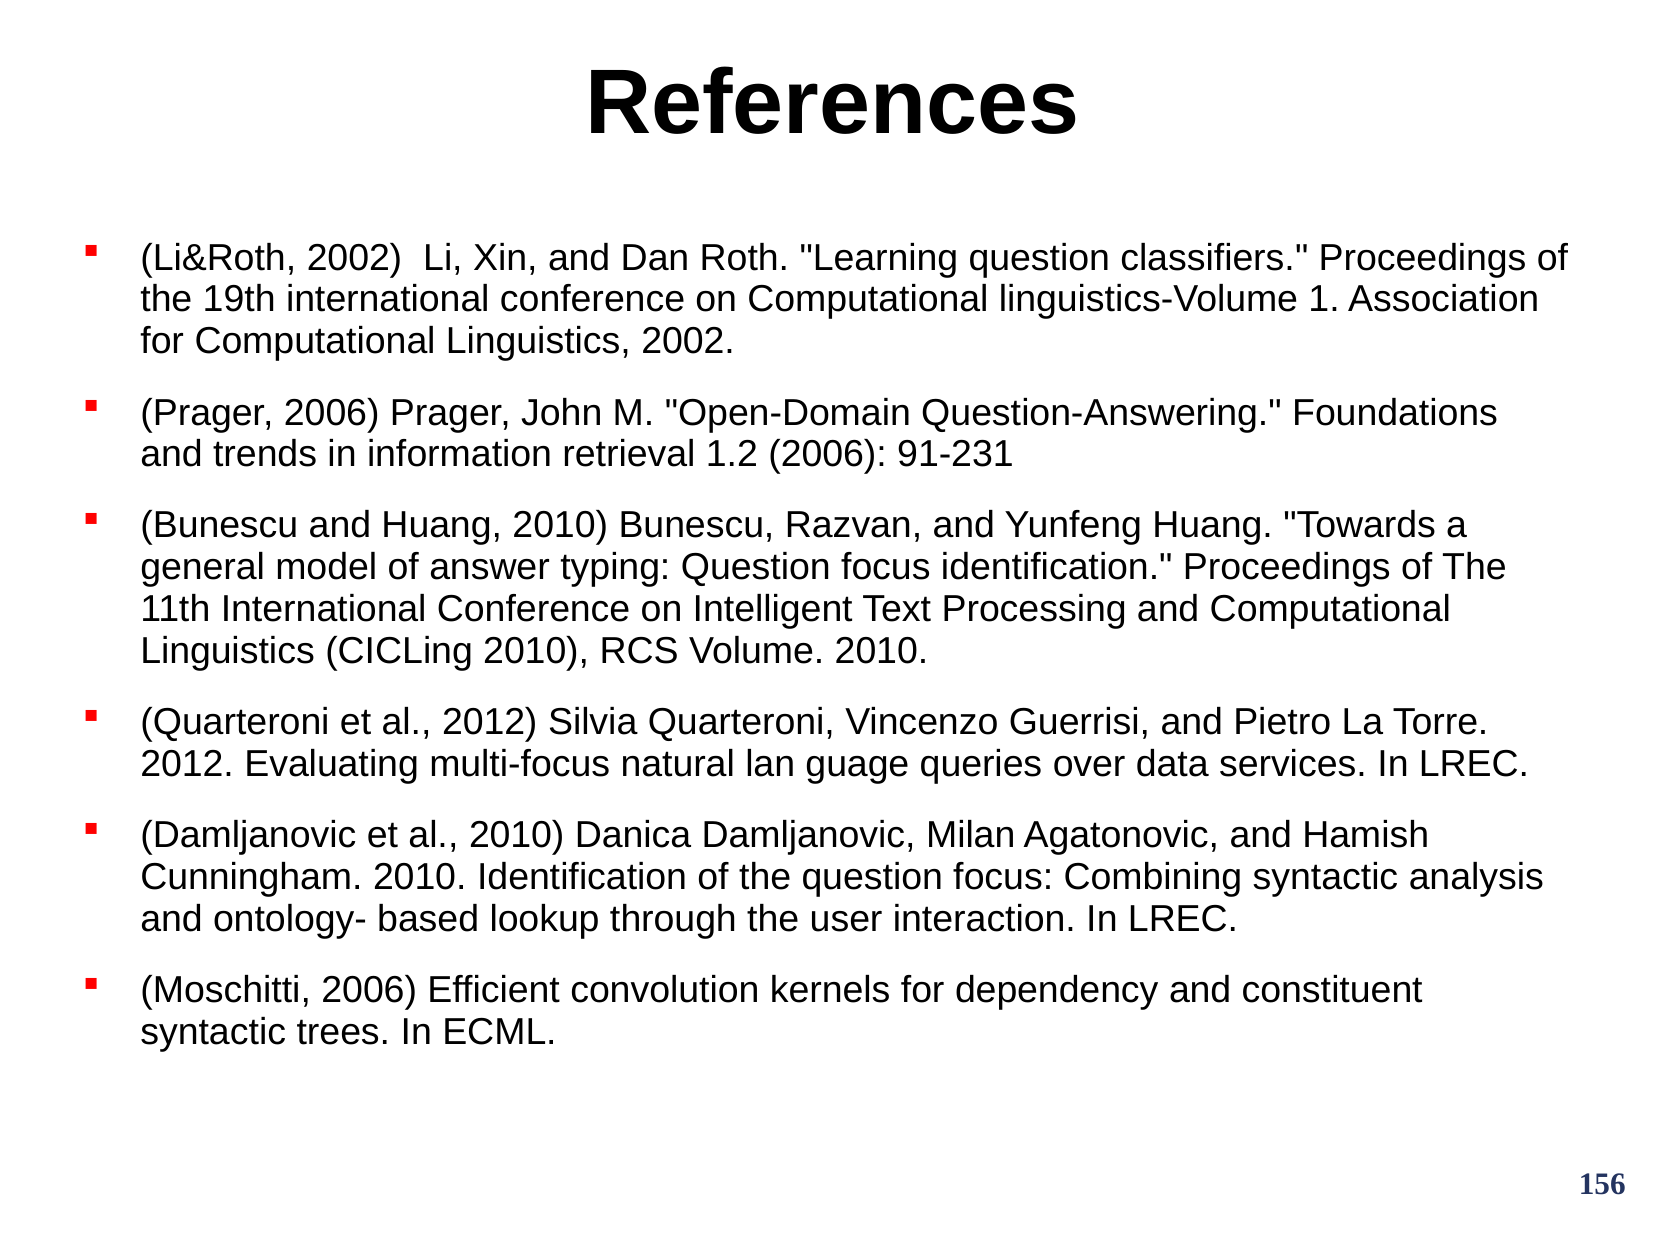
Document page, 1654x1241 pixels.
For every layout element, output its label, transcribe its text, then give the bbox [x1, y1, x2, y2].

list (Li&Roth, 2002) Li, Xin, and Dan Roth. "Learning question classifiers." Proceedings of the 19th international conference on Computational linguistics-Volume 1. Association for Computational Linguistics, 2002. (Prager, 2006) Prager, John M. "Open-Domain Question-Answering." Foundations and trends in information retrieval 1.2 (2006): 91-231 (Bunescu and Huang, 2010) Bunescu, Razvan, and Yunfeng Huang. "Towards a general model of answer typing: Question focus identification." Proceedings of The 11th International Conference on Intelligent Text Processing and Computational Linguistics (CICLing 2010), RCS Volume. 2010. (Quarteroni et al., 2012) Silvia Quarteroni, Vincenzo Guerrisi, and Pietro La Torre. 2012. Evaluating multi-focus natural lan guage queries over data services. In LREC. (Damljanovic et al., 2010) Danica Damljanovic, Milan Agatonovic, and Hamish Cunningham. 2010. Identification of the question focus: Combining syntactic analysis and ontology- based lookup through the user interaction. In LREC. (Moschitti, 2006) Efficient convolution kernels for dependency and constituent syntactic trees. In ECML. [82, 232, 1571, 1091]
slide_number 156 [1494, 1167, 1627, 1200]
title References [88, 56, 1577, 150]
